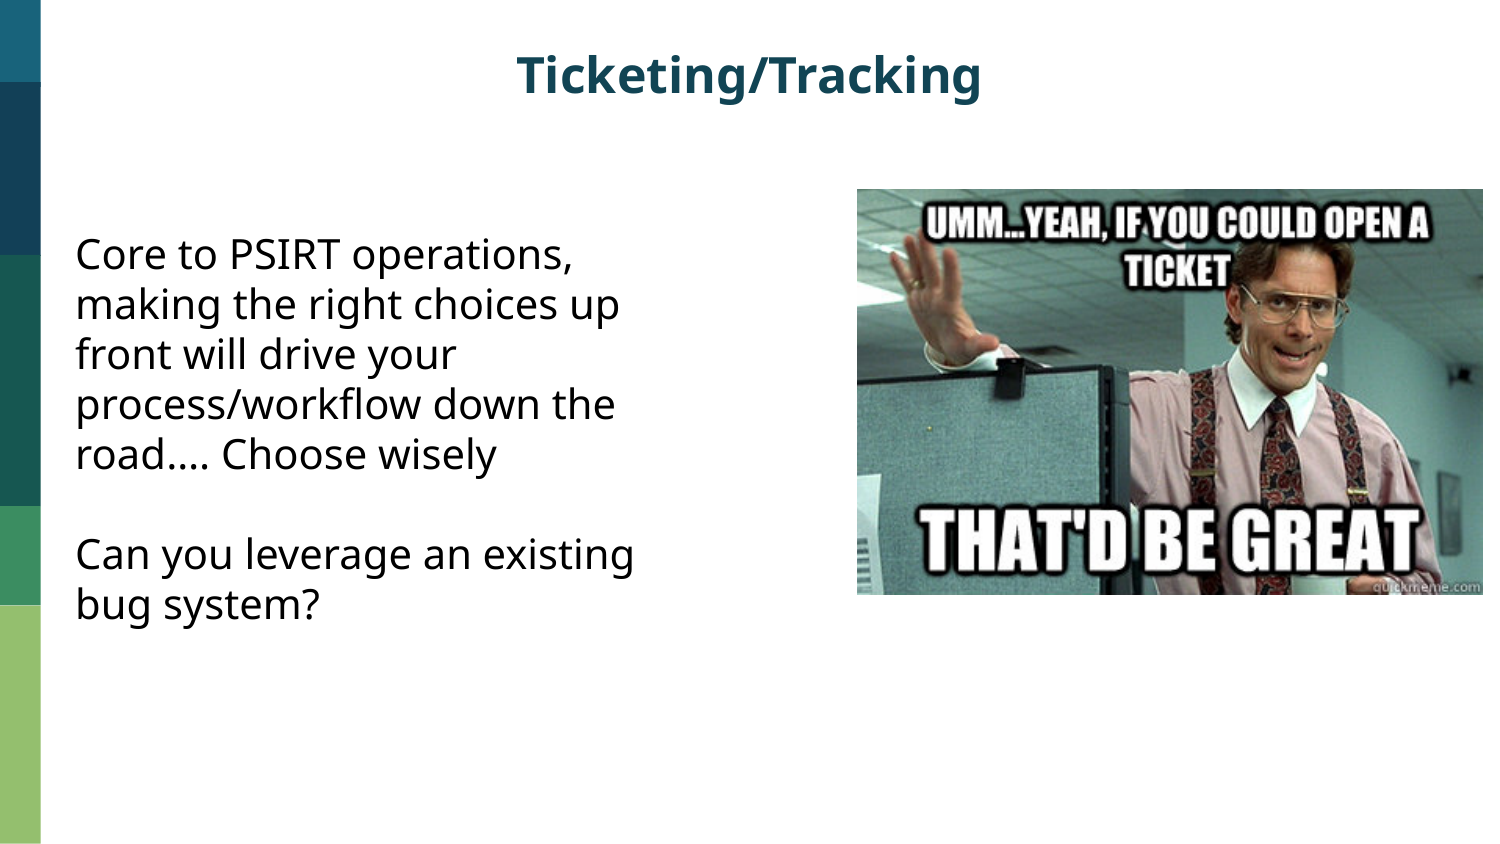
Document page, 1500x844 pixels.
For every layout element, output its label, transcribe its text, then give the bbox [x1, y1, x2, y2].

picture [857, 189, 1483, 595]
list Core to PSIRT operations, making the right choices up front will drive your process/workflow down the road…. Choose wisely Can you leverage an existing bug system? [60, 212, 661, 731]
list Ticketing/Tracking [75, 28, 1425, 115]
